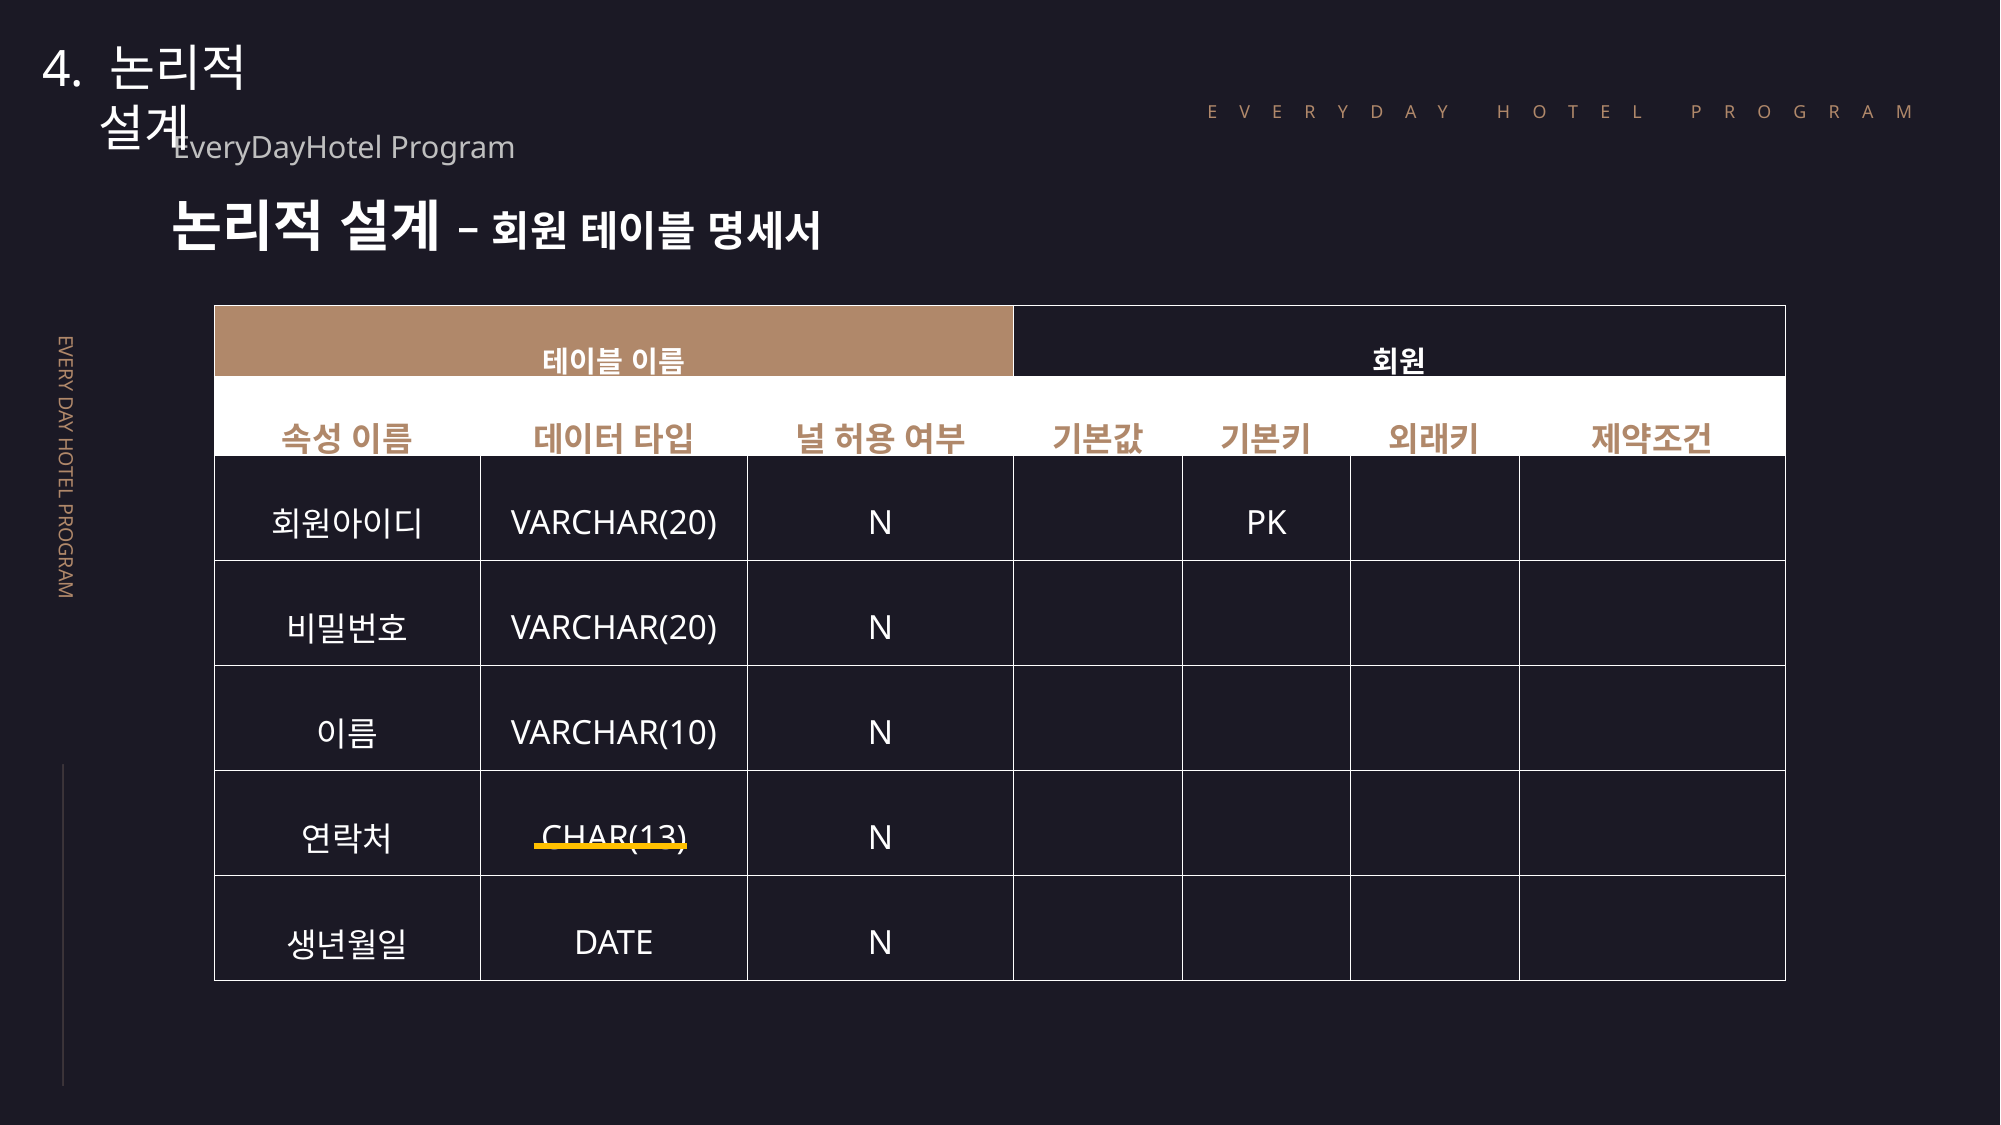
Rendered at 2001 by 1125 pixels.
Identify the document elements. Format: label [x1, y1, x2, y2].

text_box [0, 0, 2000, 1125]
